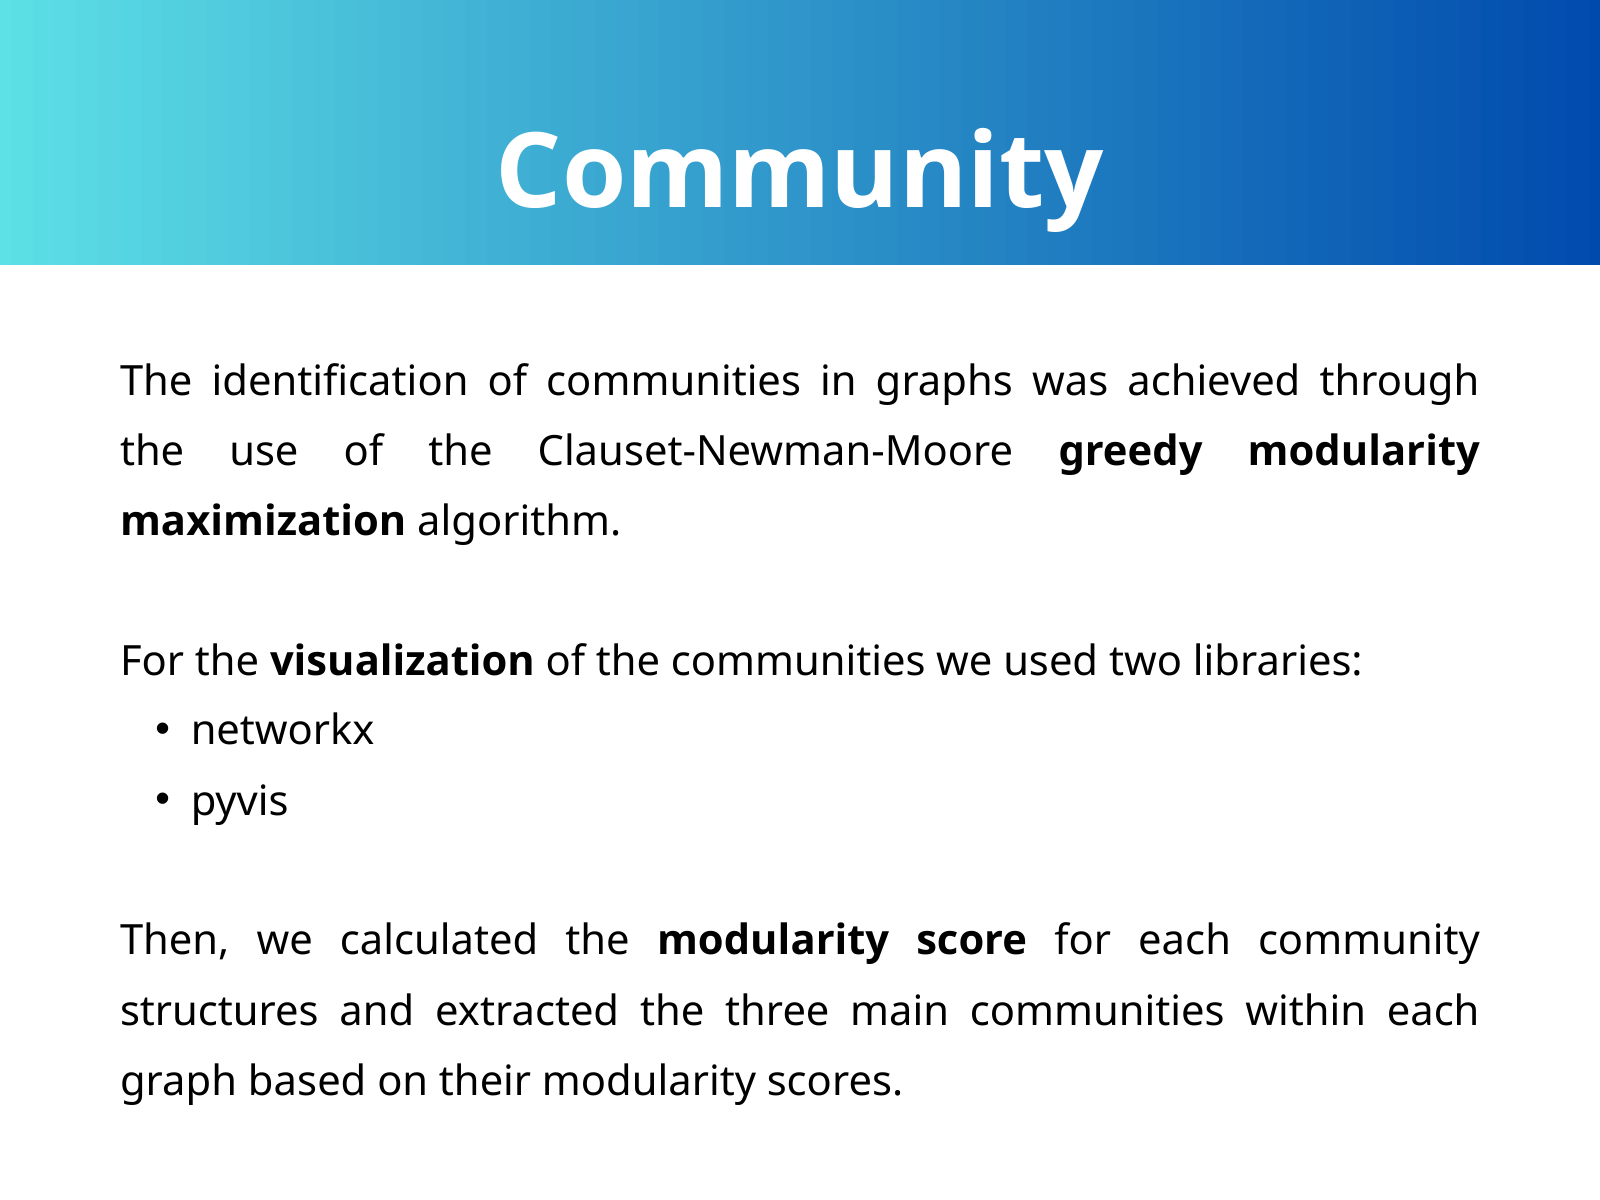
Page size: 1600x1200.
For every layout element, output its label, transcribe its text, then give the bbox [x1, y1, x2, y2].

text_box The identification of communities in graphs was achieved through the use of the Clauset-Newman-Moore greedy modularity maximization algorithm. For the visualization of the communities we used two libraries: networkx pyvis Then, we calculated the modularity score for each community structures and extracted the three main communities within each graph based on their modularity scores. [120, 333, 1480, 1104]
text_box Community Detection [227, 52, 1373, 333]
text_box Dataset [120, 265, 227, 271]
text_box [0, 0, 1600, 265]
